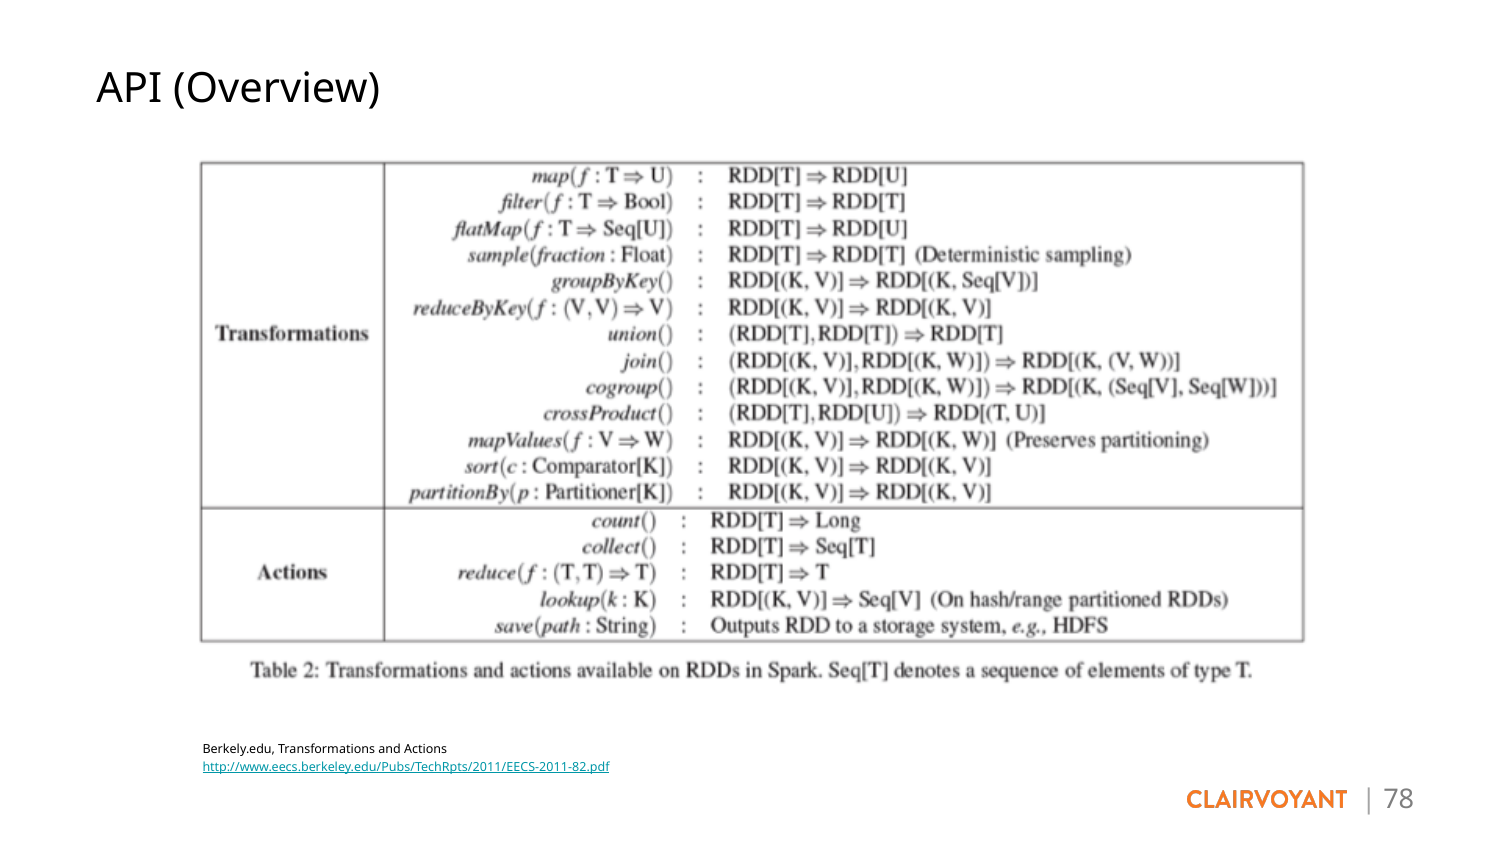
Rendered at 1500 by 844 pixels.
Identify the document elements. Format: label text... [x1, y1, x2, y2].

text_box Berkely.edu, Transformations and Actions http://www.eecs.berkeley.edu/Pubs/TechRpts/2011/EECS-2011-82.pdf [187, 730, 680, 784]
picture [1187, 790, 1347, 808]
text_box API (Overview) [81, 45, 1412, 126]
picture [187, 153, 1313, 691]
